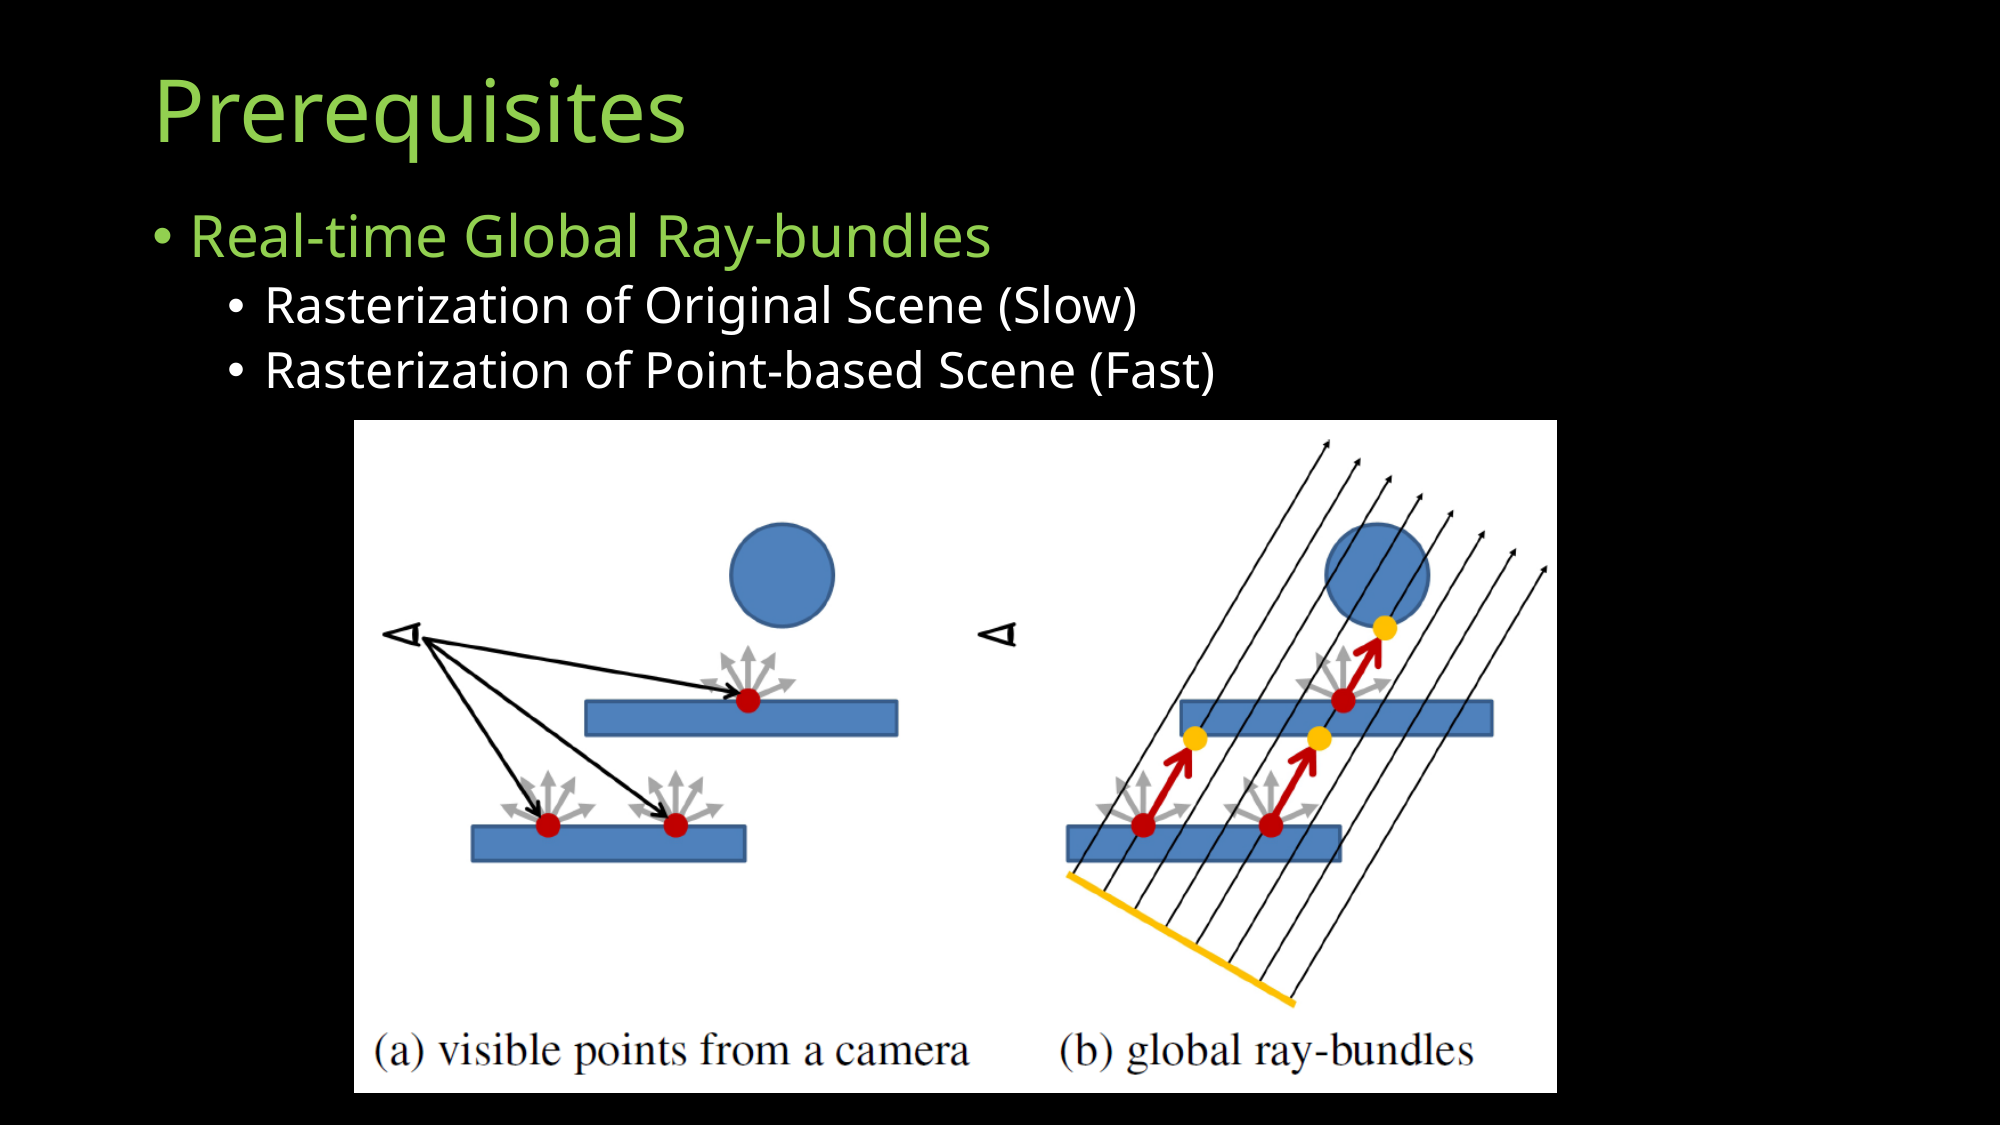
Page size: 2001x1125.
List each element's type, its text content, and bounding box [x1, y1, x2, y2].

picture [354, 420, 1557, 1093]
list Real-time Global Ray-bundles Rasterization of Original Scene (Slow) Rasterization of Point-based Scene (Fast) [137, 200, 1863, 1103]
title Prerequisites [137, 59, 1863, 170]
